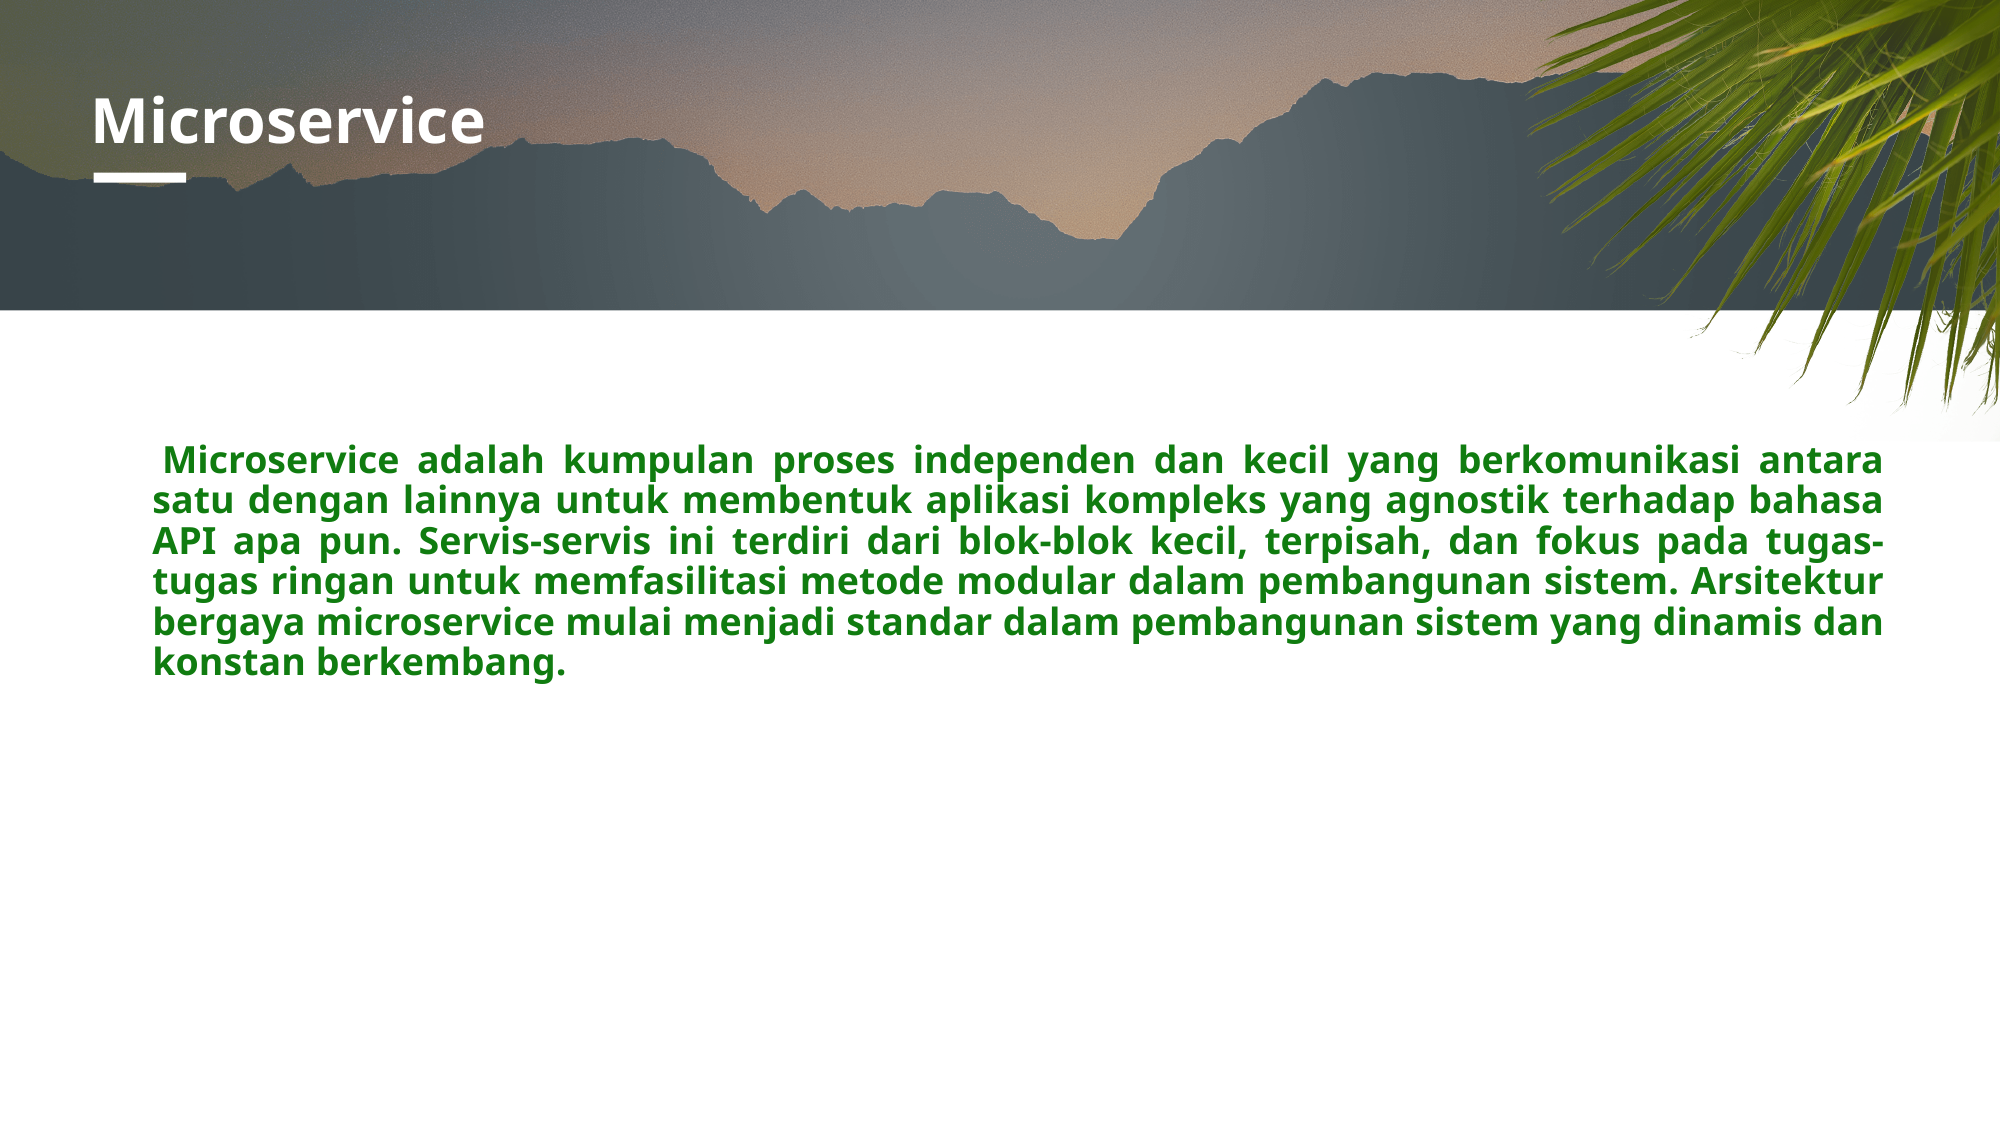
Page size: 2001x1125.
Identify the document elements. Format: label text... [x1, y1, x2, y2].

list Microservice adalah kumpulan proses independen dan kecil yang berkomunikasi antara satu dengan lainnya untuk membentuk aplikasi kompleks yang agnostik terhadap bahasa API apa pun. Servis-servis ini terdiri dari blok-blok kecil, terpisah, dan fokus pada tugas-tugas ringan untuk memfasilitasi metode modular dalam pembangunan sistem. Arsitektur bergaya microservice mulai menjadi standar dalam pembangunan sistem yang dinamis dan konstan berkembang. [137, 322, 1901, 803]
title Microservice [75, 59, 1839, 188]
picture [0, 0, 2000, 460]
